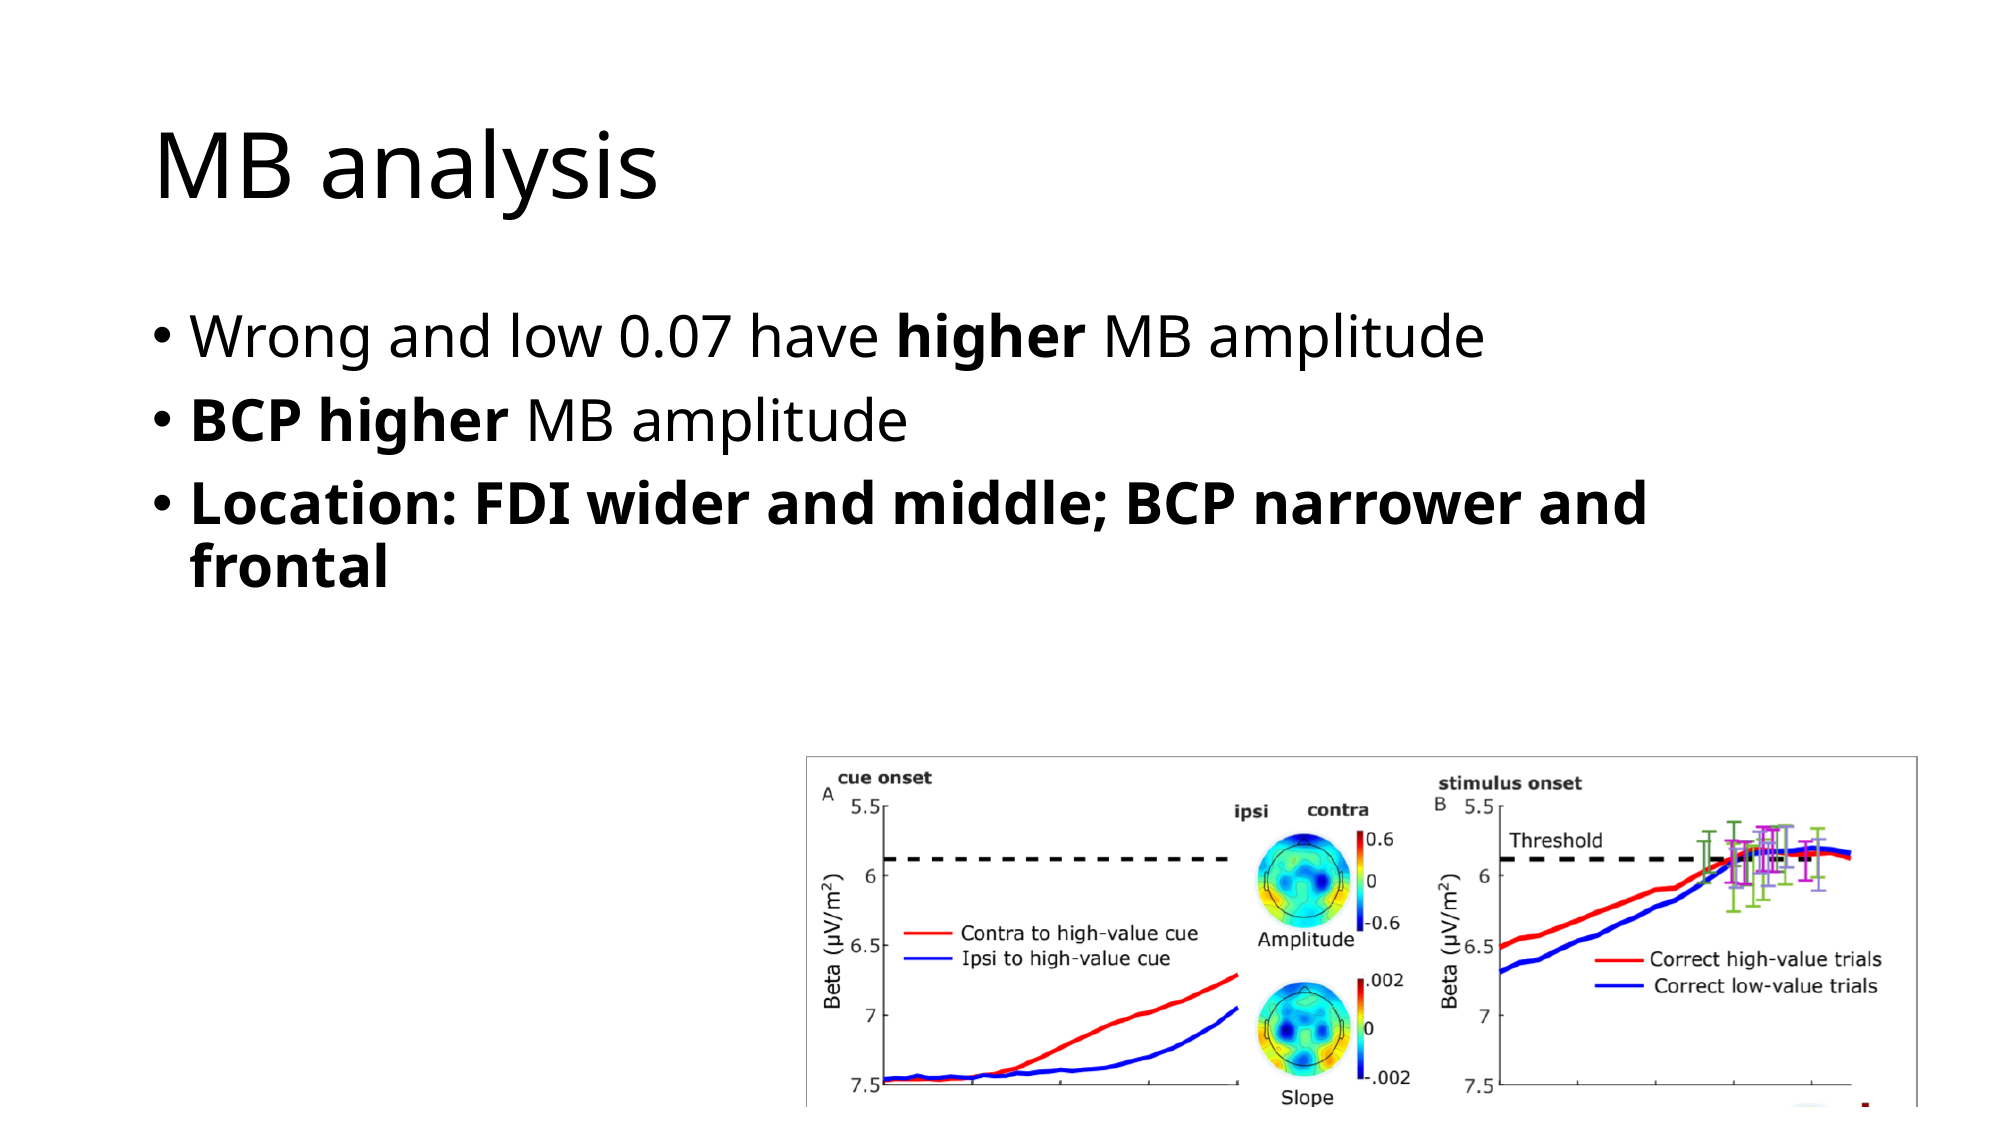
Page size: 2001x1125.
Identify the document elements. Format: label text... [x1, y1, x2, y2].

list Wrong and low 0.07 have higher MB amplitude BCP higher MB amplitude Location: FDI wider and middle; BCP narrower and frontal [137, 299, 1863, 1014]
title MB analysis [137, 59, 1863, 278]
picture [789, 748, 1971, 1107]
